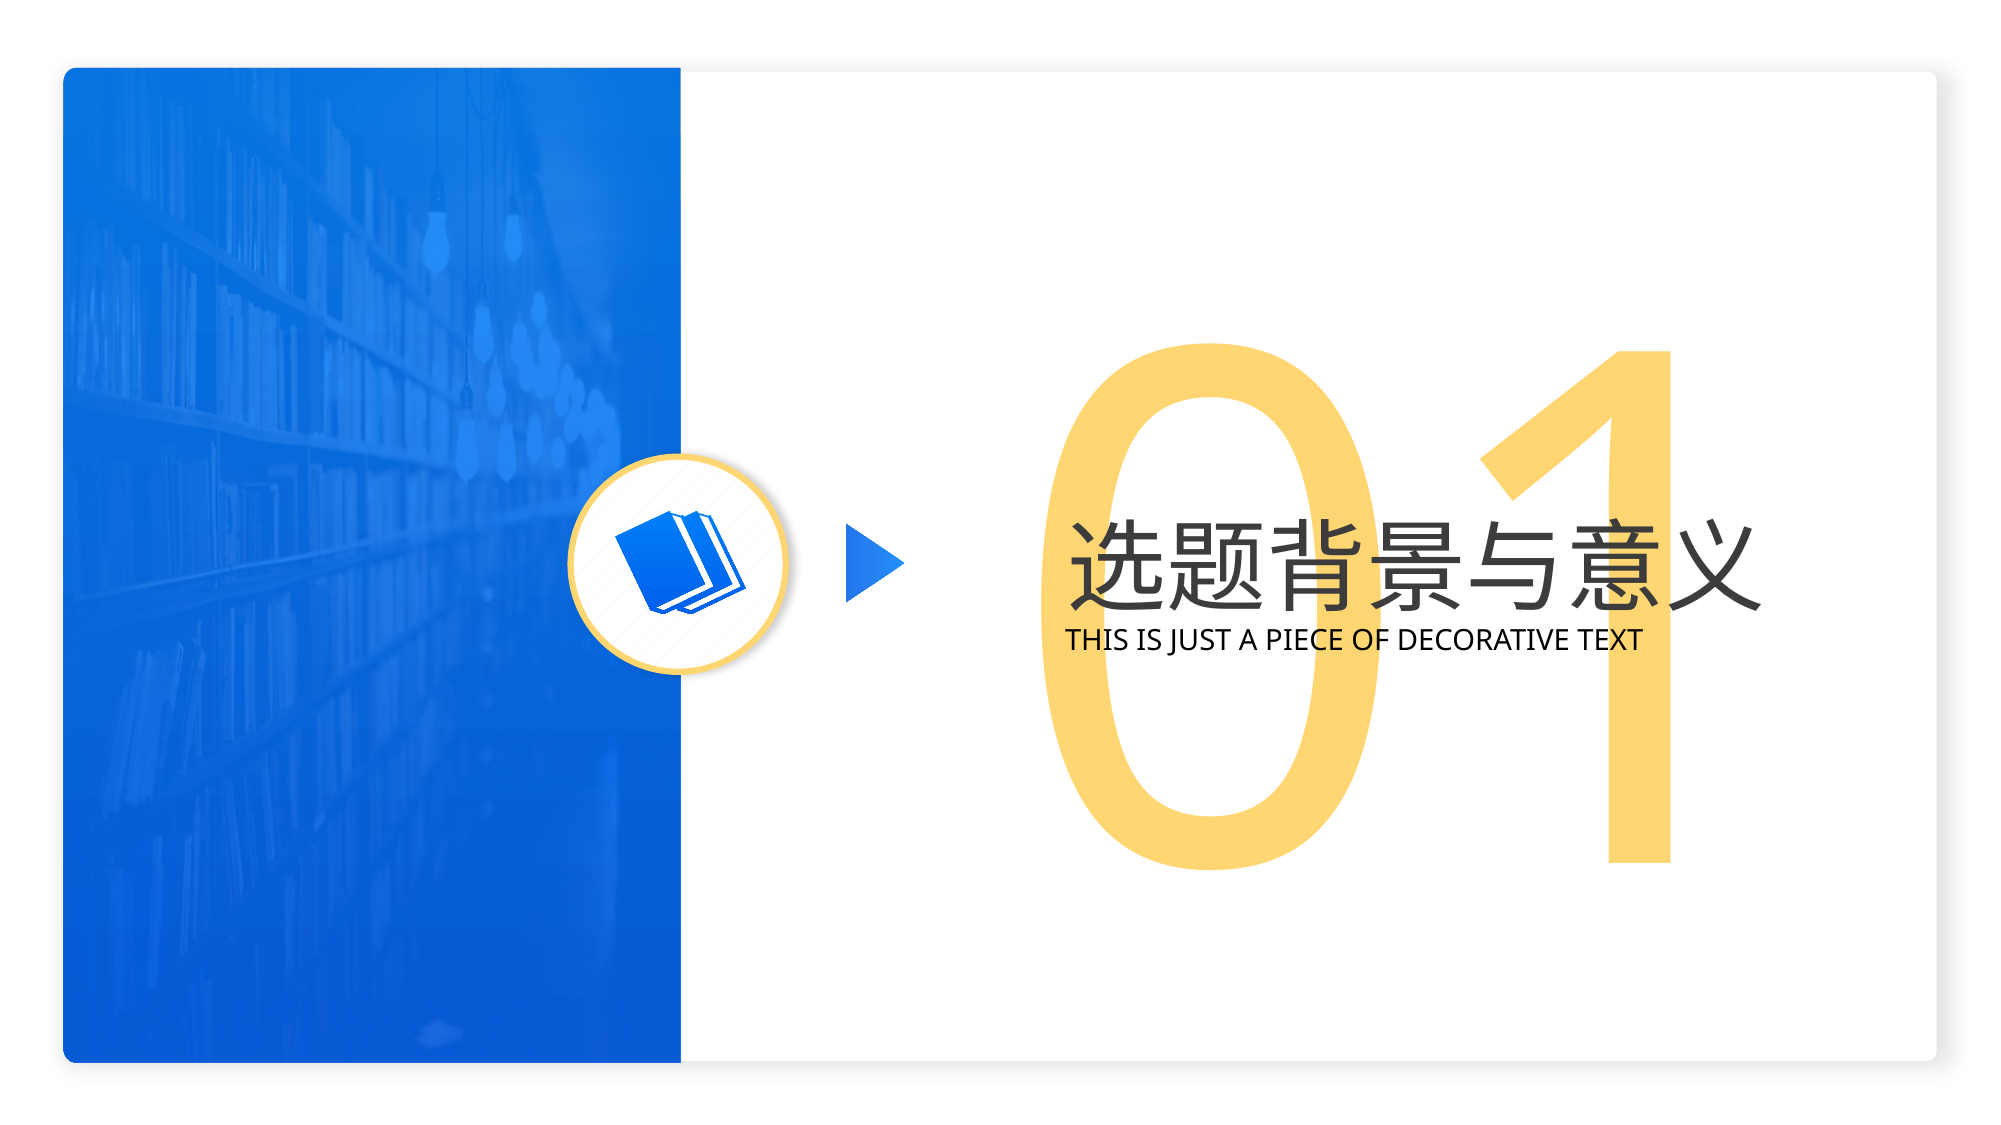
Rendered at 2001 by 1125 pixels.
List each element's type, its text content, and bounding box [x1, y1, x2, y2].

text_box THIS IS JUST A PIECE OF DECORATIVE TEXT [1050, 614, 1782, 665]
text_box [615, 510, 746, 615]
text_box 01 [942, 633, 1890, 1015]
text_box 选题背景与意义 [942, 496, 1890, 633]
text_box 01 [942, 139, 1890, 496]
